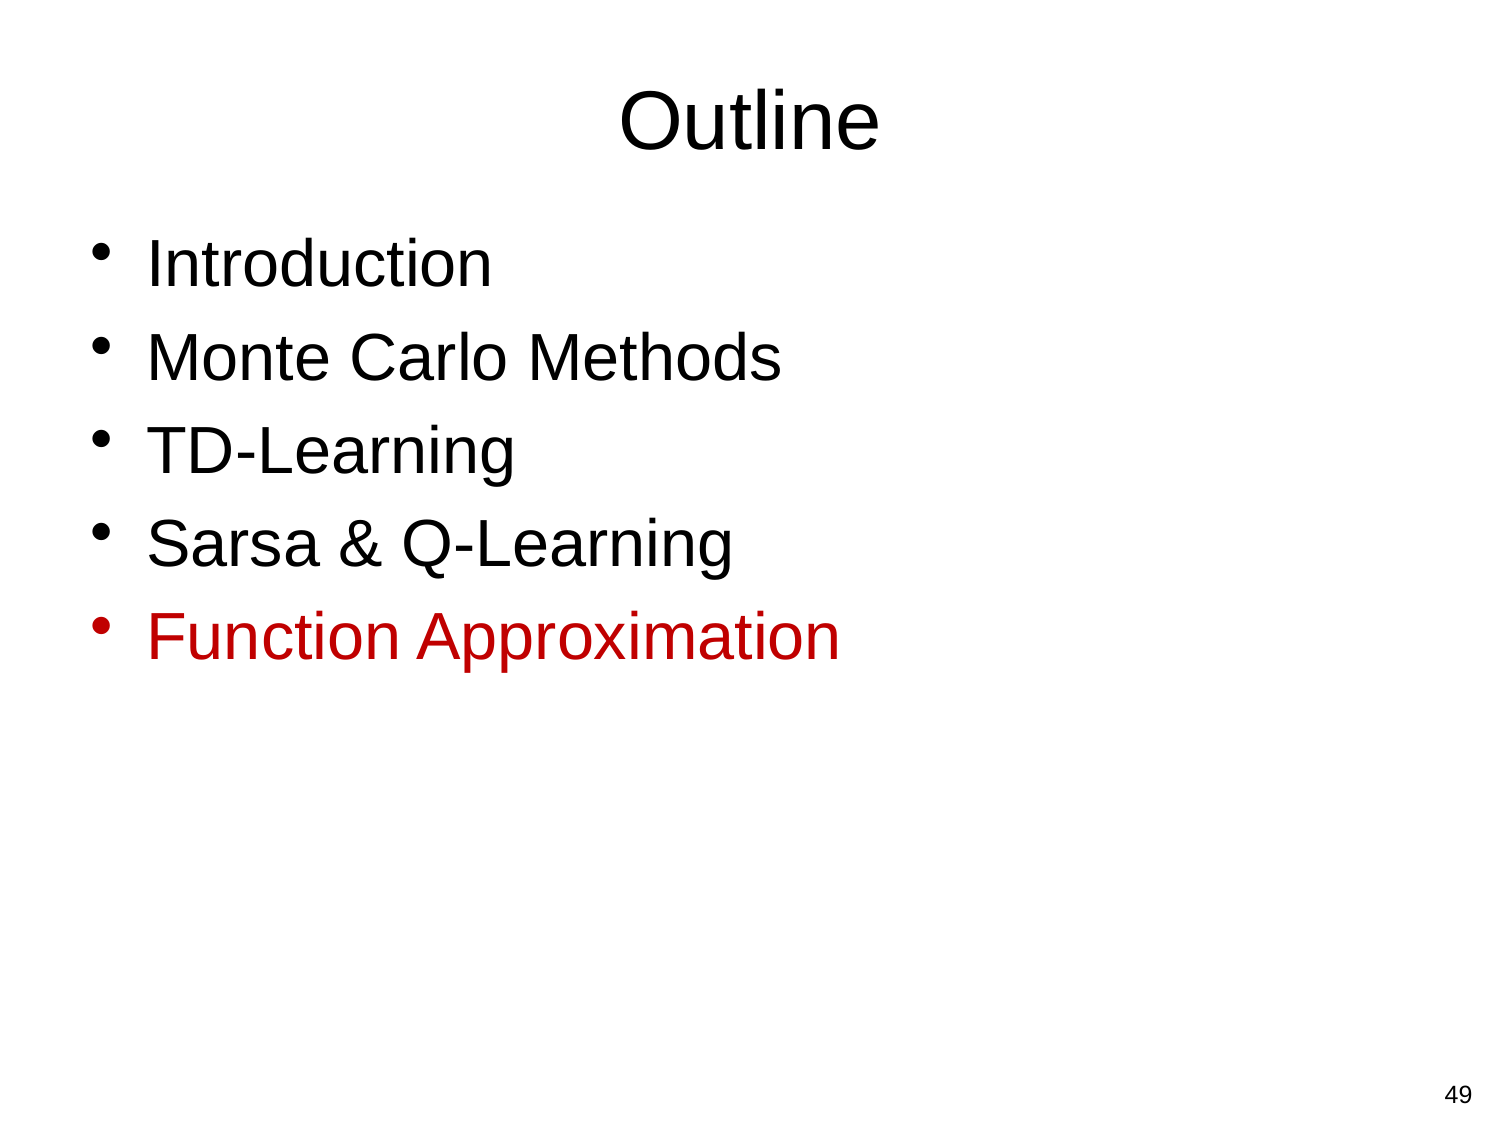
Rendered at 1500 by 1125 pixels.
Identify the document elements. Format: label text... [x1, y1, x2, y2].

slide_number 49 [1137, 1070, 1488, 1112]
list Introduction Monte Carlo Methods TD-Learning Sarsa & Q-Learning Function Approximation [74, 212, 1426, 1051]
title Outline [74, 44, 1426, 188]
